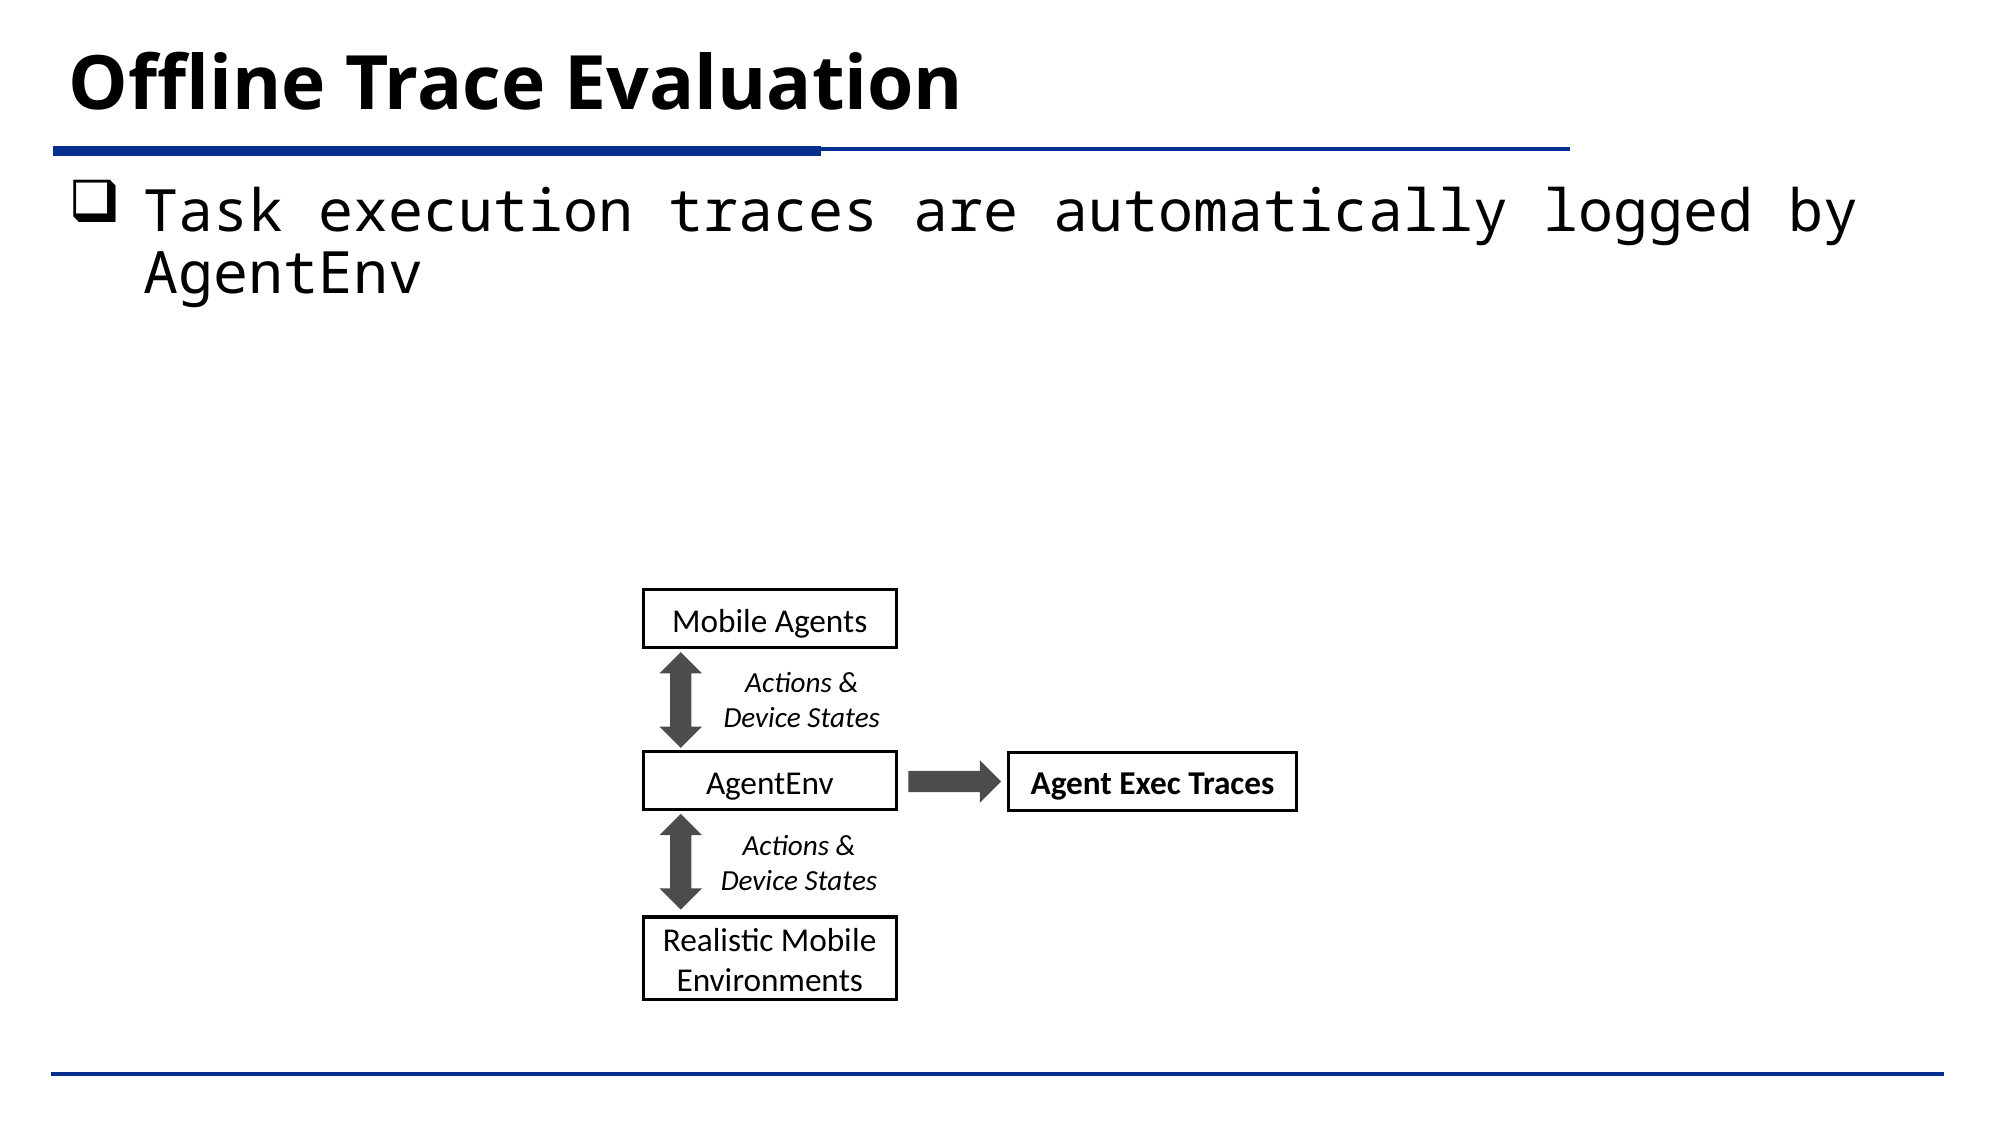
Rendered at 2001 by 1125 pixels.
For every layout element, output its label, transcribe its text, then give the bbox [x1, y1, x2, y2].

text_box Agent Exec Traces [1008, 751, 1298, 812]
title Offline Trace Evaluation [53, 15, 1947, 143]
text_box [907, 757, 1003, 806]
text_box Mobile Agents [642, 589, 897, 649]
text_box Realistic Mobile Environments [642, 916, 897, 1000]
text_box [656, 812, 705, 912]
text_box Actions & Device States [721, 656, 883, 741]
text_box Actions & Device States [718, 818, 880, 904]
list Task execution traces are automatically logged by AgentEnv [53, 173, 1924, 446]
text_box [656, 650, 705, 750]
text_box AgentEnv [642, 751, 897, 811]
